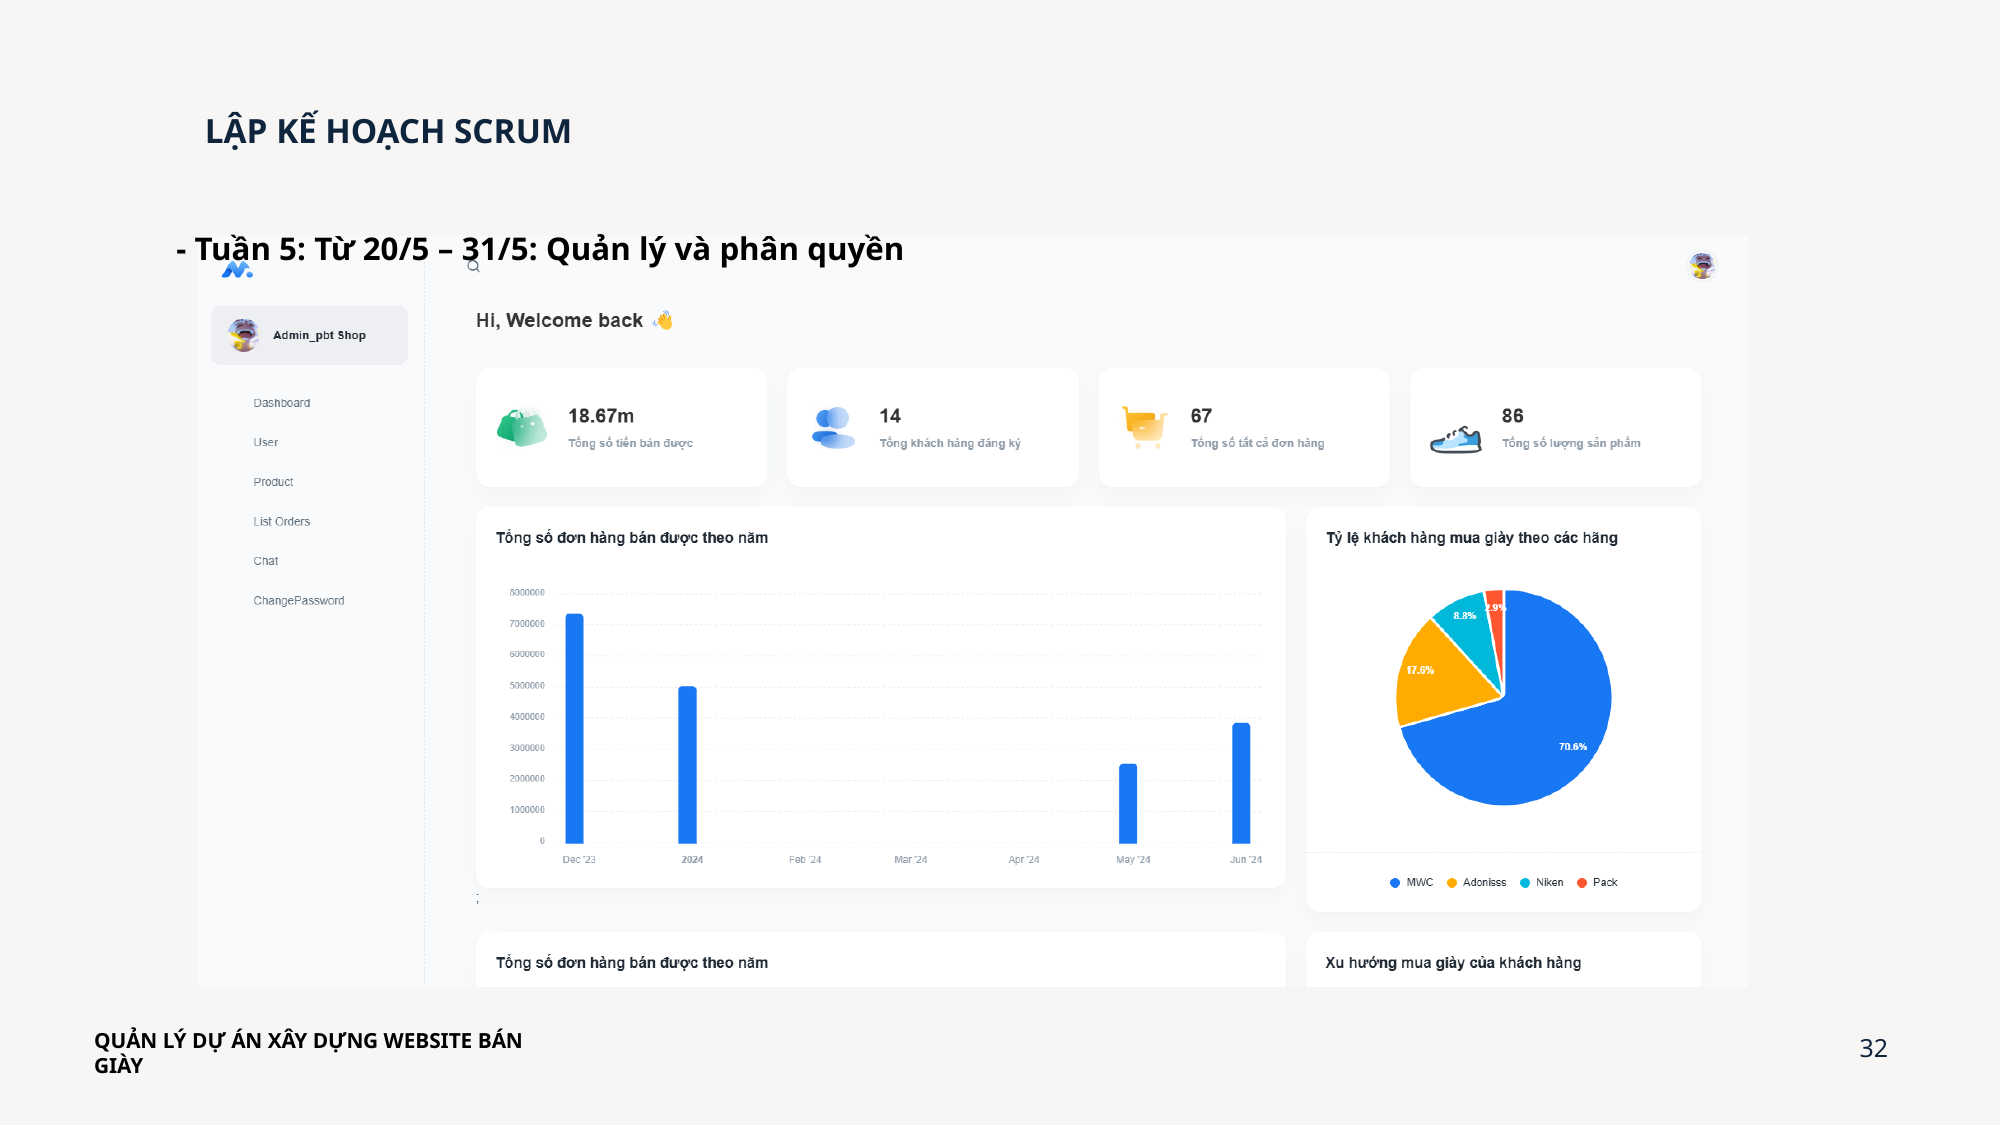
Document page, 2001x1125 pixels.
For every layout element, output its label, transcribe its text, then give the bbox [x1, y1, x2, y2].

slide_number 32 [1836, 1020, 1912, 1080]
text_box LẬP KẾ HOẠCH SCRUM [161, 56, 617, 202]
picture [198, 236, 1748, 987]
text_box - Tuần 5: Từ 20/5 – 31/5: Quản lý và phân quyền [161, 202, 1162, 274]
text_box QUẢN LÝ DỰ ÁN XÂY DỰNG WEBSITE BÁN GIÀY [79, 1019, 584, 1080]
